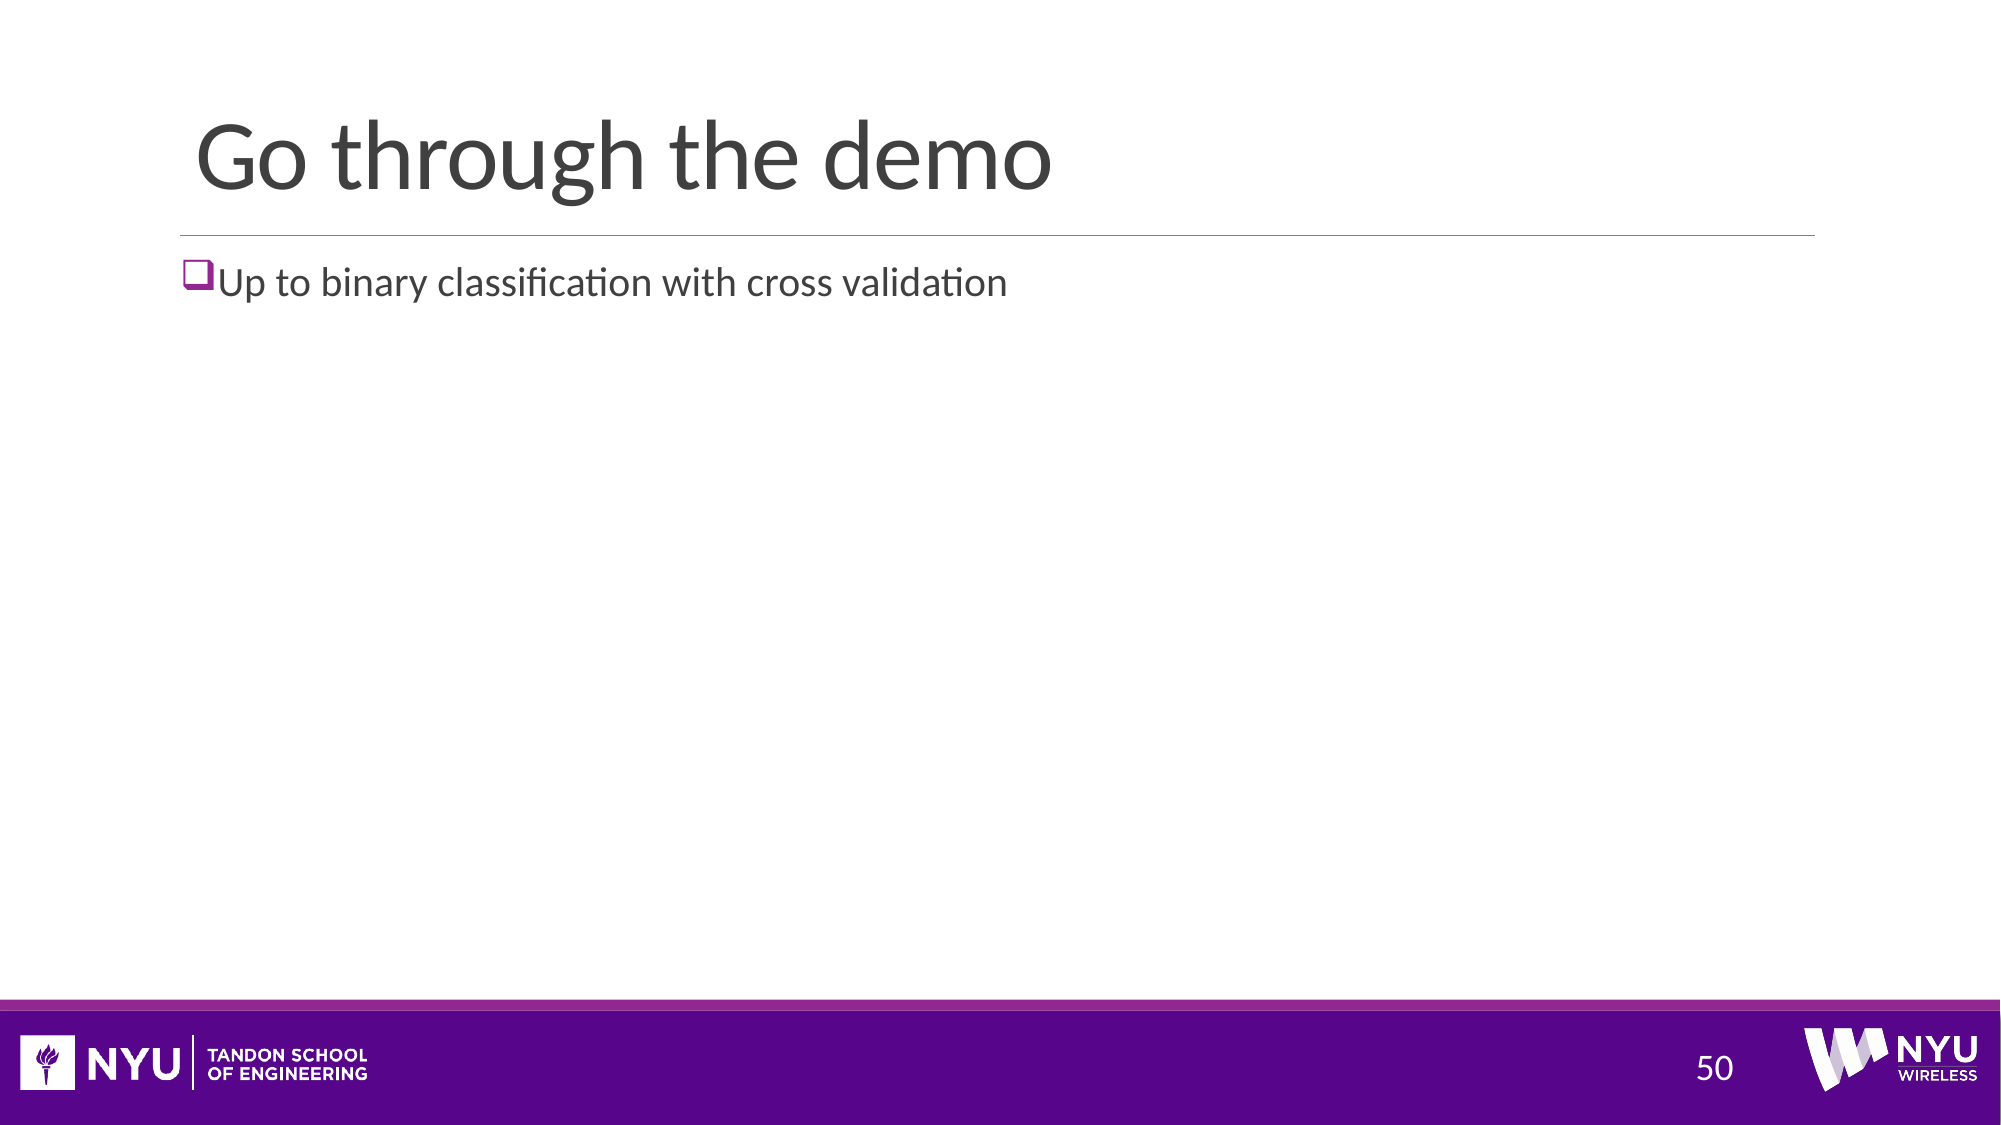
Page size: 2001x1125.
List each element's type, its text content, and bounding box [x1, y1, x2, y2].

list Up to binary classification with cross validation [180, 252, 1830, 963]
title Go through the demo [180, 47, 1830, 218]
slide_number 50 [1533, 1035, 1749, 1096]
